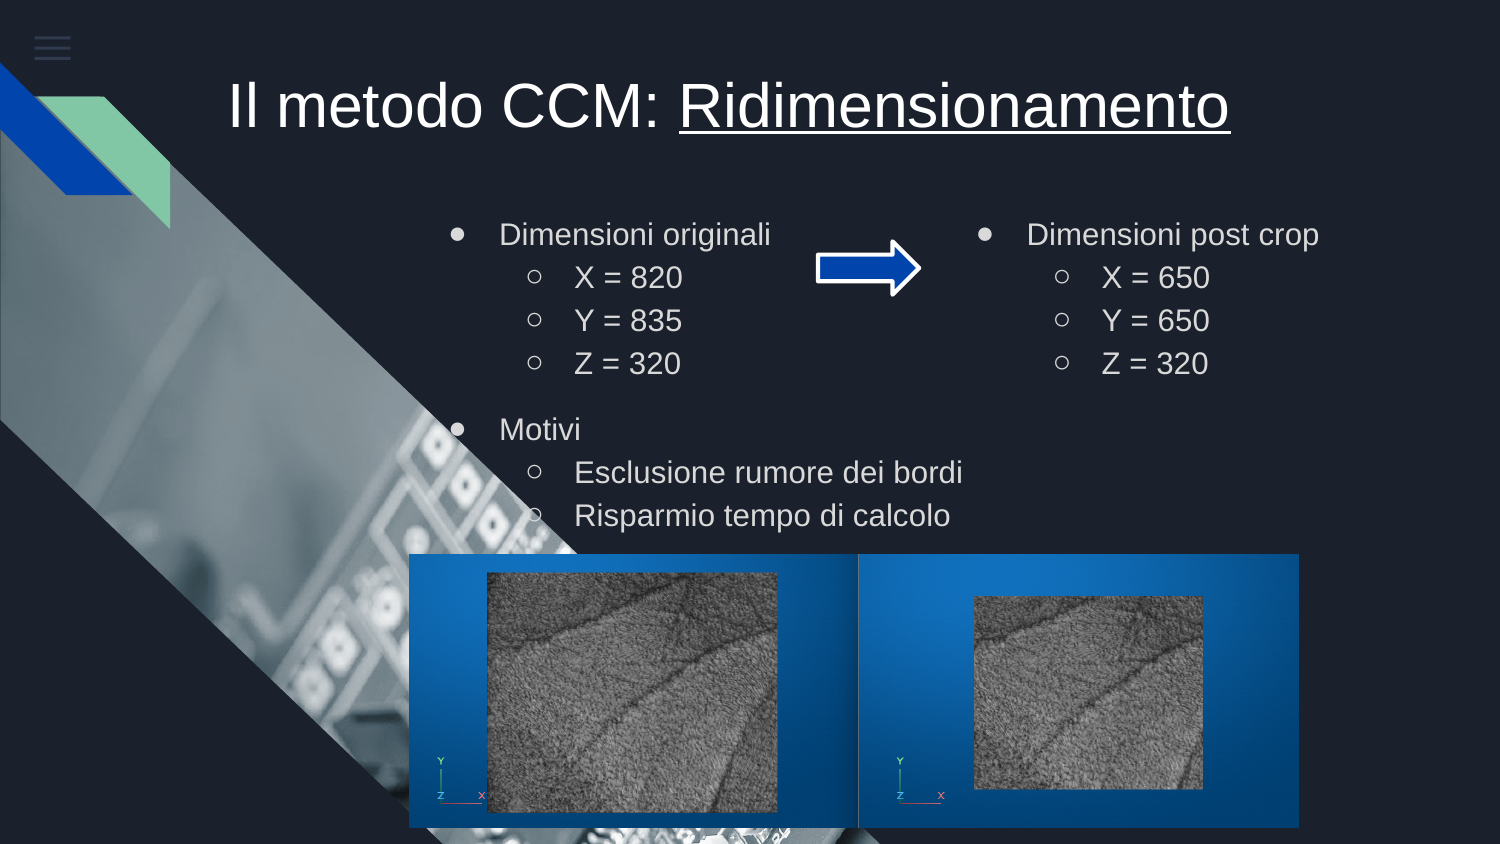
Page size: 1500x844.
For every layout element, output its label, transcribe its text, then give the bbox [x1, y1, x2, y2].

list Dimensioni post crop X = 650 Y = 650 Z = 320 [936, 193, 1339, 382]
picture [0, 97, 1299, 844]
list Motivi Esclusione rumore dei bordi Risparmio tempo di calcolo [409, 388, 1329, 550]
list Dimensioni originali X = 820 Y = 835 Z = 320 [409, 193, 801, 382]
title Il metodo CCM: Ridimensionamento [212, 49, 1500, 155]
text_box [815, 239, 922, 297]
